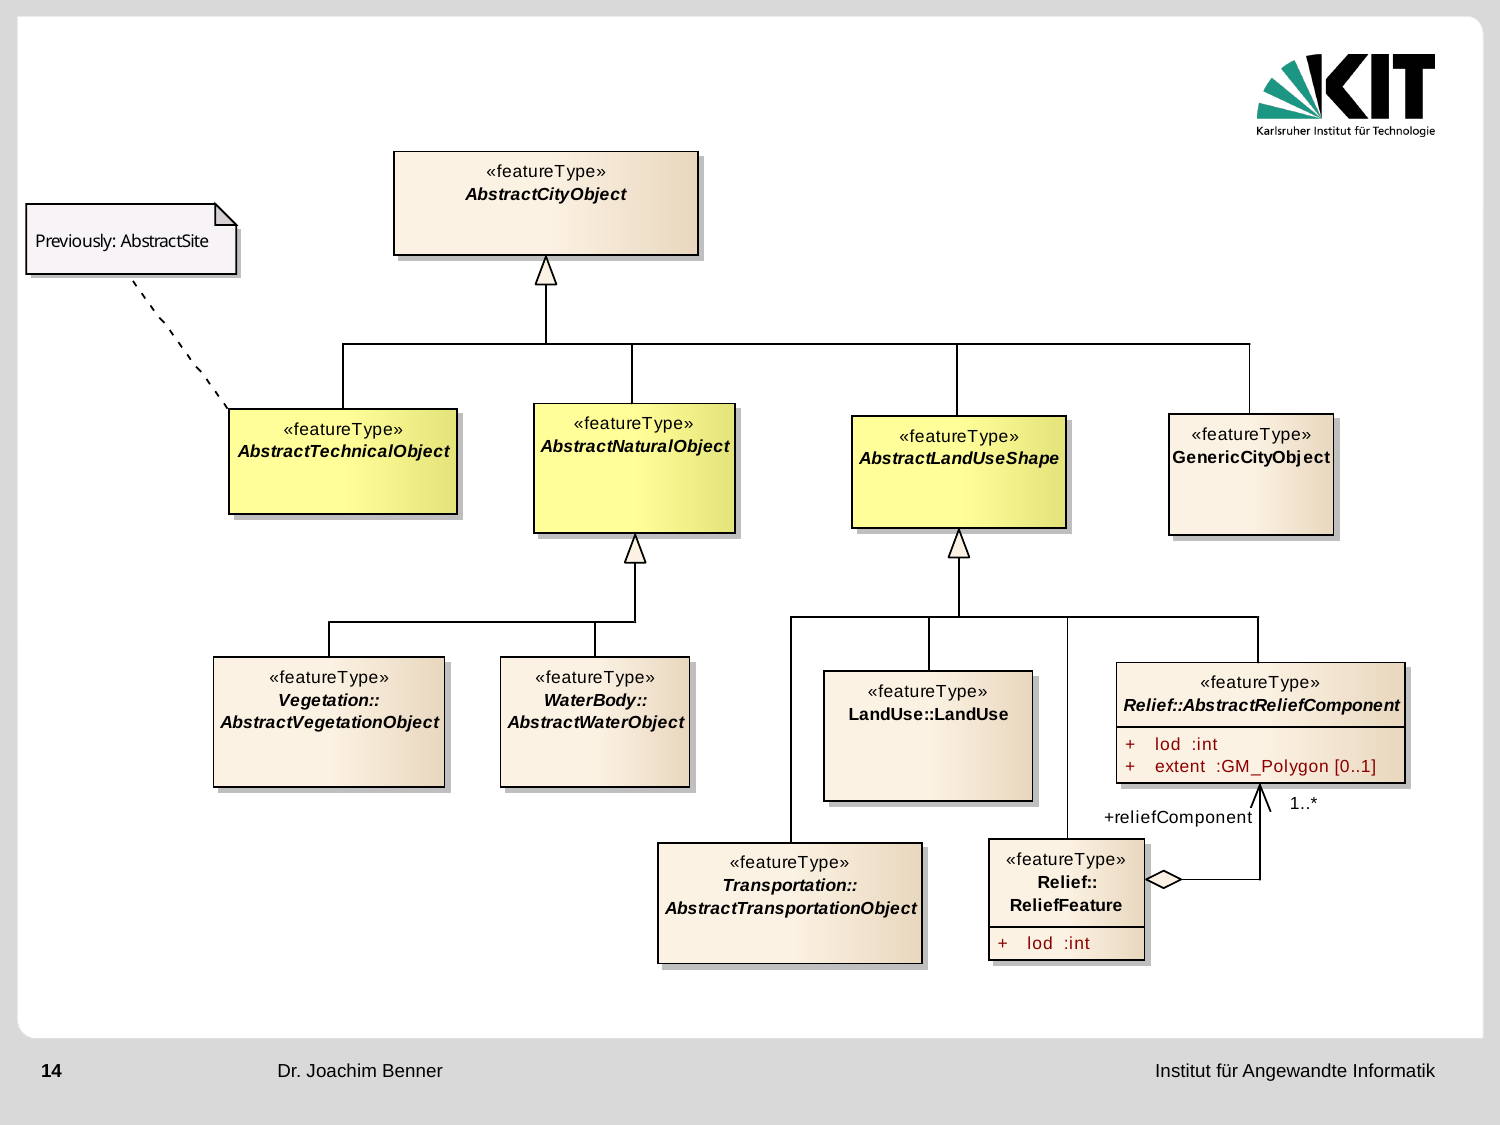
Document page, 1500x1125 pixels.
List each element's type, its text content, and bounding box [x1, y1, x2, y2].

picture [0, 0, 1500, 1125]
footer Dr. Joachim Benner [277, 1058, 963, 1119]
